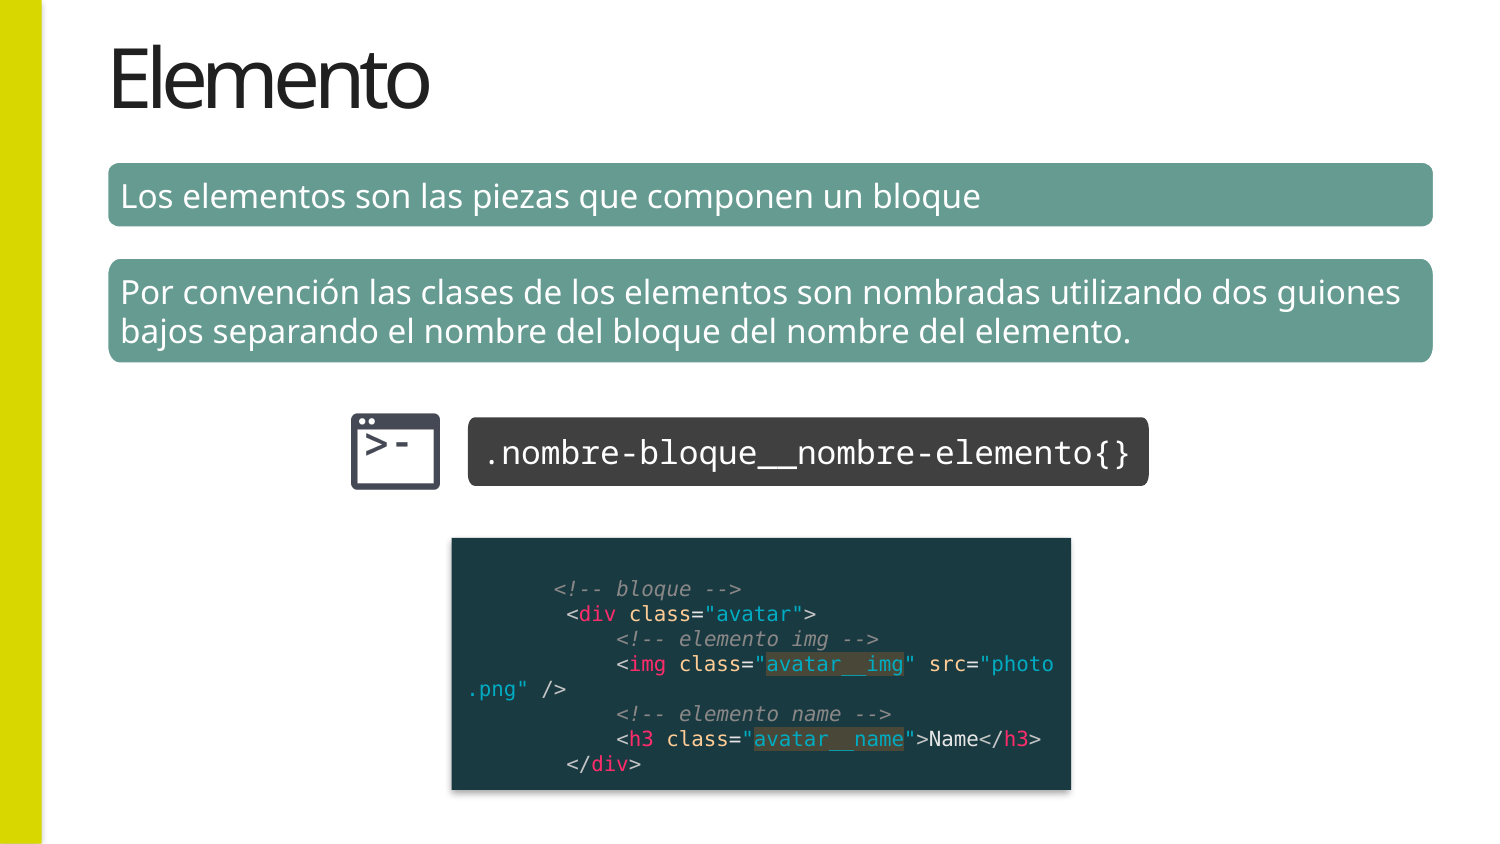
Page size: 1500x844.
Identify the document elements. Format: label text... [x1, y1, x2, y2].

text_box Por convención las clases de los elementos son nombradas utilizando dos guiones bajos separando el nombre del bloque del nombre del elemento. [104, 254, 1438, 367]
text_box [0, 0, 42, 844]
text_box <!-- bloque --> <div class="avatar"> <!-- elemento img --> <img class="avatar__img" src="photo.png" /> <!-- elemento name --> <h3 class="avatar__name">Name</h3> </div> [451, 567, 1072, 783]
text_box [451, 537, 1072, 567]
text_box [350, 406, 1150, 496]
text_box Los elementos son las piezas que componen un bloque [104, 158, 1438, 231]
text_box [451, 783, 1072, 791]
title Elemento [106, 0, 1459, 133]
